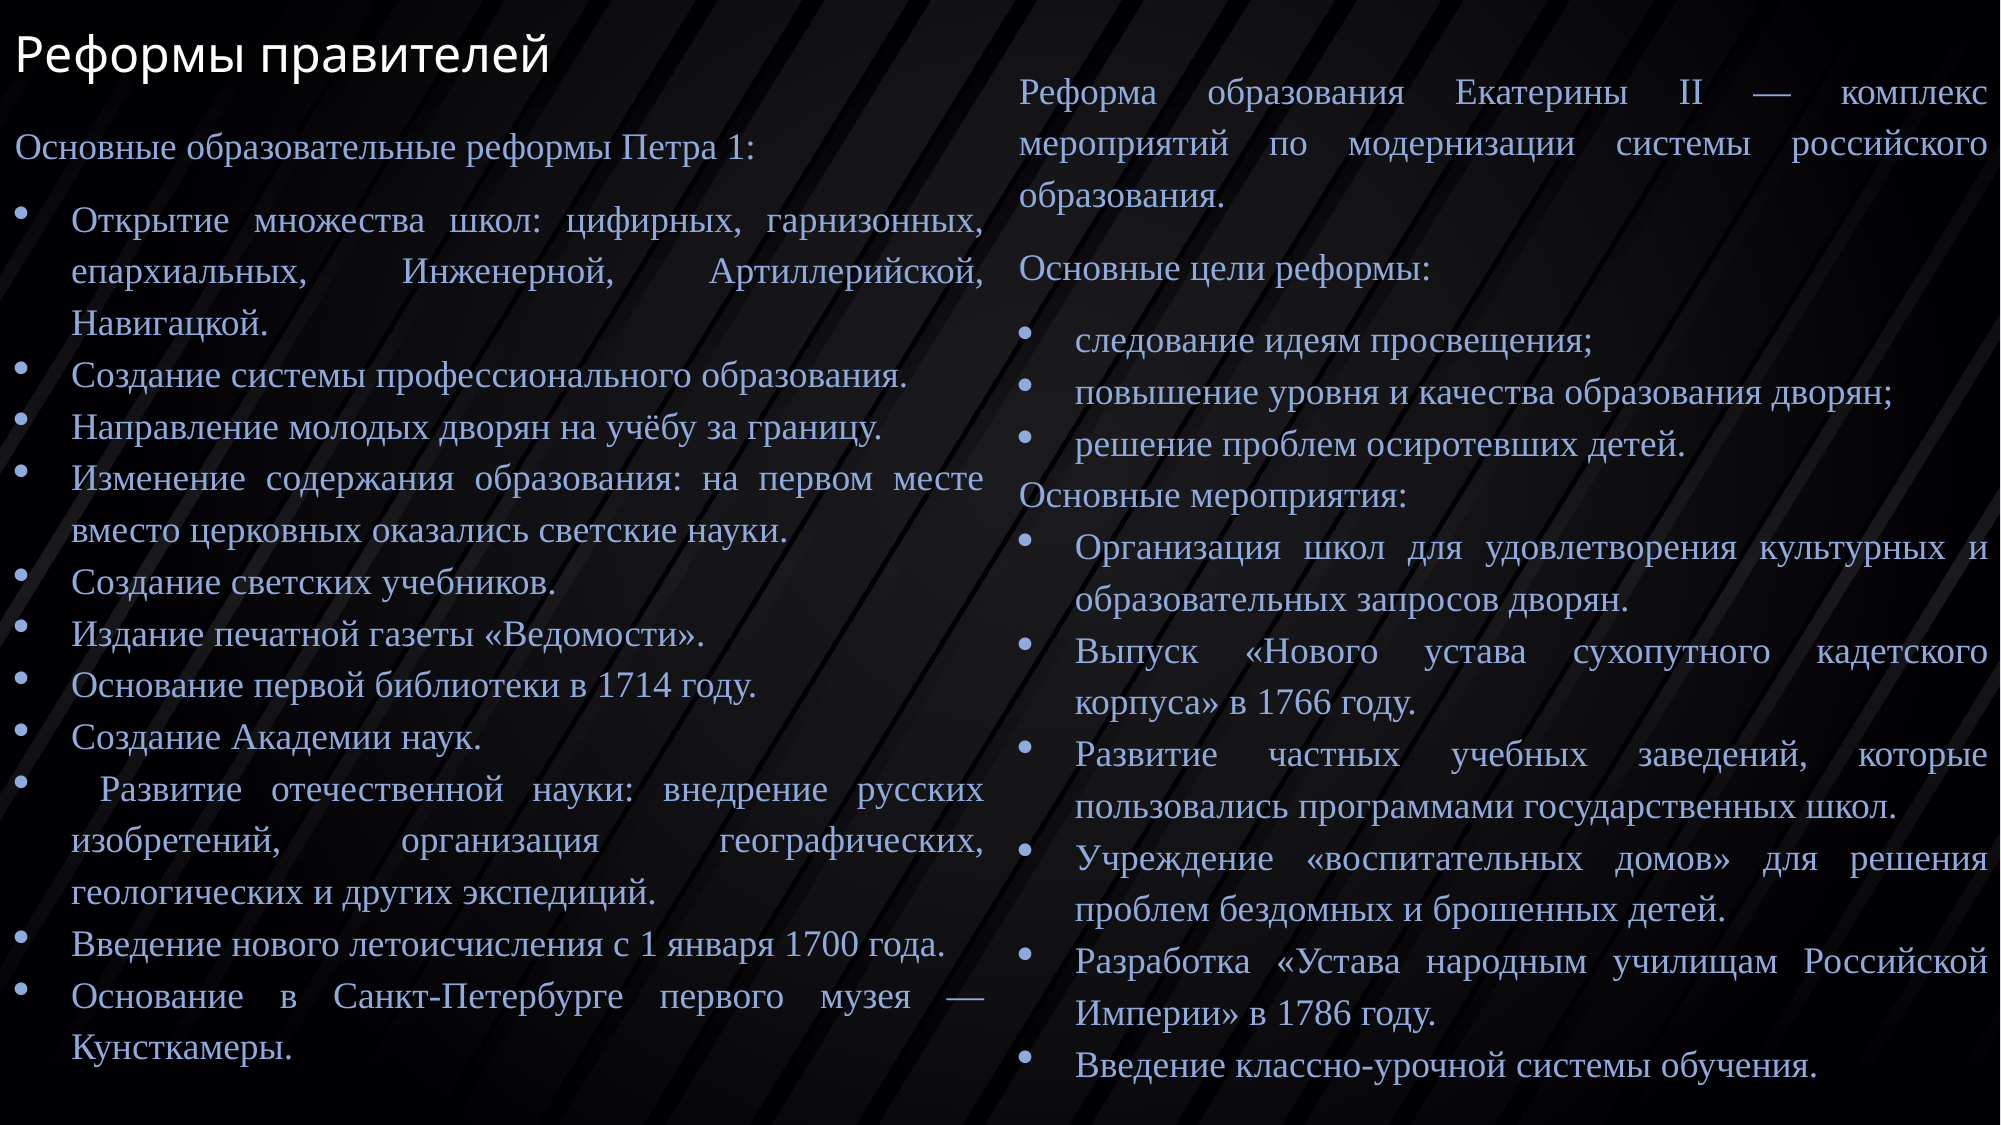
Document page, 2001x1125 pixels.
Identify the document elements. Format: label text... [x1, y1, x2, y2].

text_box Основные образовательные реформы Петра 1: Открытие множества школ: цифирных, гарнизонных, епархиальных, Инженерной, Артиллерийской, Навигацкой. Создание системы профессионального образования. Направление молодых дворян на учёбу за границу. Изменение содержания образования: на первом месте вместо церковных оказались светские науки. Создание светских учебников. Издание печатной газеты «Ведомости». Основание первой библиотеки в 1714 году. Создание Академии наук. Развитие отечественной науки: внедрение русских изобретений, организация географических, геологических и других экспедиций. Введение нового летоисчисления с 1 января 1700 года. Основание в Санкт-Петербурге первого музея — Кунсткамеры. [0, 108, 1000, 1075]
text_box Реформа образования Екатерины II — комплекс мероприятий по модернизации системы российского образования. Основные цели реформы: следование идеям просвещения; повышение уровня и качества образования дворян; решение проблем осиротевших детей. Основные мероприятия: Организация школ для удовлетворения культурных и образовательных запросов дворян. Выпуск «Нового устава сухопутного кадетского корпуса» в 1766 году. Развитие частных учебных заведений, которые пользовались программами государственных школ. Учреждение «воспитательных домов» для решения проблем бездомных и брошенных детей. Разработка «Устава народным училищам Российской Империи» в 1786 году. Введение классно-урочной системы обучения. [1003, 52, 2000, 1092]
text_box Реформы правителей [0, 14, 892, 90]
picture [0, 0, 2001, 1125]
